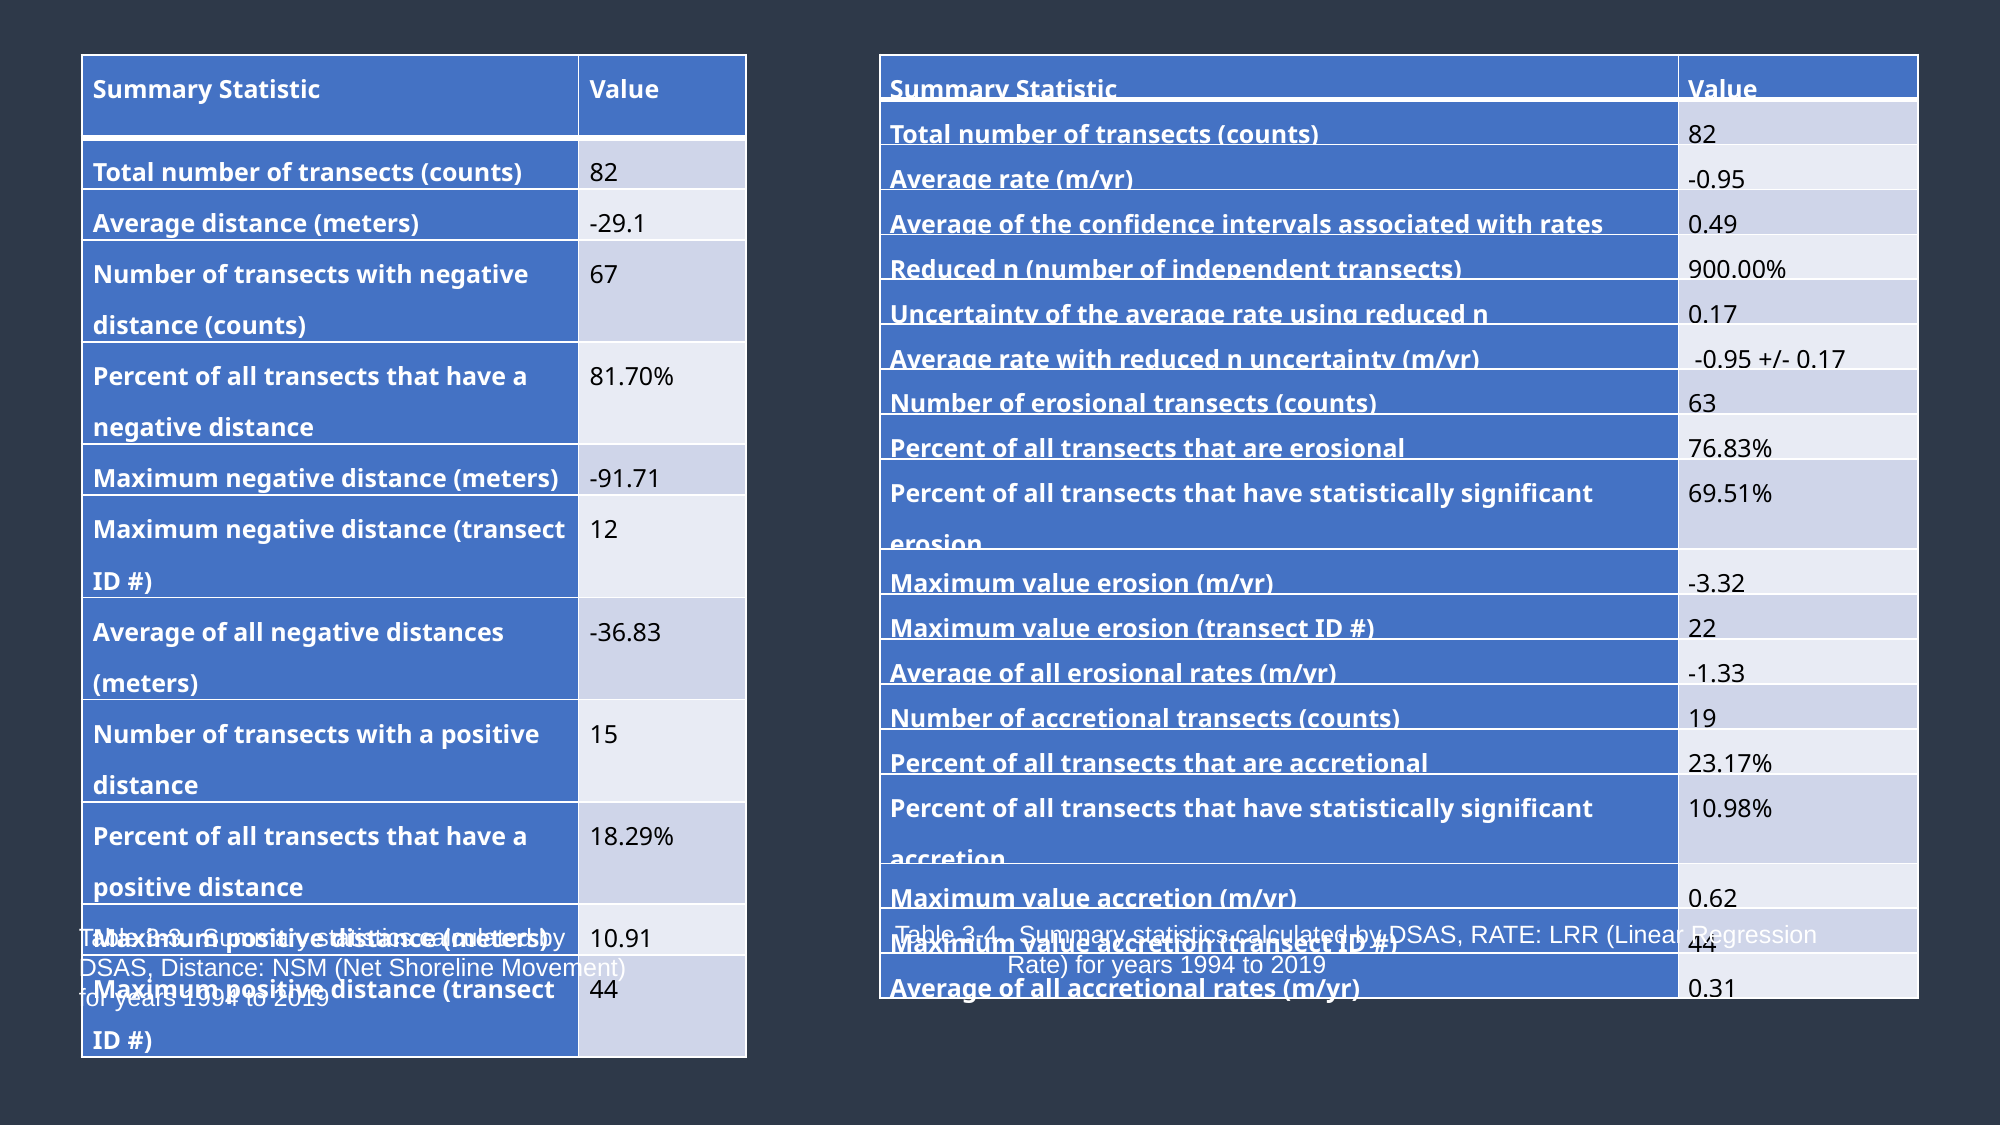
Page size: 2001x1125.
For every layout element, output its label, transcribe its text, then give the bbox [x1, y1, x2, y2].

table_cell Maximum value accretion (m/yr) [881, 864, 1678, 907]
table_cell Number of accretional transects (counts) [881, 685, 1678, 728]
table_cell 12 [579, 496, 745, 597]
table_cell Number of transects with negative distance (counts) [83, 241, 578, 341]
table_cell Average rate with reduced n uncertainty (m/yr) [881, 325, 1678, 368]
table_header Value [1679, 56, 1917, 97]
table_cell 0.62 [1679, 864, 1917, 907]
table_cell 63 [1679, 370, 1917, 413]
table_cell 900.00% [1679, 235, 1917, 278]
table_header Summary Statistic [83, 56, 578, 135]
table_cell Maximum positive distance (transect ID #) [83, 1019, 578, 1056]
table_cell Average of all negative distances (meters) [83, 598, 578, 699]
table_header Value [579, 56, 745, 135]
table_cell 10.98% [1679, 775, 1917, 863]
table_cell 19 [1679, 685, 1917, 728]
table_cell Maximum positive distance (meters) [83, 905, 578, 913]
table_cell 82 [579, 141, 745, 188]
table_cell 22 [1679, 595, 1917, 638]
table_cell Number of transects with a positive distance [83, 700, 578, 801]
table_cell 67 [579, 241, 745, 341]
table_cell 44 [1679, 909, 1917, 952]
table_cell Percent of all transects that are accretional [881, 730, 1678, 773]
table_cell Percent of all transects that are erosional [881, 415, 1678, 458]
text_box Table 3-4. Summary statistics calculated by DSAS, RATE: LRR (Linear Regression Rate) for years 1994 to 2019 [880, 911, 1881, 987]
table_cell 10.91 [579, 905, 745, 954]
table_header Summary Statistic [881, 56, 1678, 97]
table_cell 0.31 [1679, 954, 1917, 997]
table_cell Maximum negative distance (transect ID #) [83, 496, 578, 597]
table_cell Reduced n (number of independent transects) [881, 235, 1678, 278]
table_cell -1.33 [1679, 640, 1917, 683]
table_cell Percent of all transects that have a positive distance [83, 803, 578, 903]
table_cell Percent of all transects that have statistically significant accretion [881, 775, 1678, 863]
table_cell Maximum value erosion (m/yr) [881, 550, 1678, 593]
table_cell Percent of all transects that have a negative distance [83, 343, 578, 443]
table_cell 15 [579, 700, 745, 801]
table_cell -36.83 [579, 598, 745, 699]
table_cell 18.29% [579, 803, 745, 903]
table_cell Average rate (m/yr) [881, 145, 1678, 189]
table_cell Average of all erosional rates (m/yr) [881, 640, 1678, 683]
table_cell 81.70% [579, 343, 745, 443]
table_cell Average distance (meters) [83, 190, 578, 239]
table_cell 82 [1679, 102, 1917, 144]
table_cell Percent of all transects that have statistically significant erosion [881, 460, 1678, 548]
table_cell Maximum value erosion (transect ID #) [881, 595, 1678, 638]
table_cell Average of all accretional rates (m/yr) [881, 987, 1678, 997]
table_cell Uncertainty of the average rate using reduced n [881, 280, 1678, 323]
table_cell 23.17% [1679, 730, 1917, 773]
table_cell 0.17 [1679, 280, 1917, 323]
table_cell -0.95 [1679, 145, 1917, 189]
table_cell -3.32 [1679, 550, 1917, 593]
table_cell 69.51% [1679, 460, 1917, 548]
table_cell Number of erosional transects (counts) [881, 370, 1678, 413]
table_cell Average of the confidence intervals associated with rates [881, 190, 1678, 234]
table_cell 0.49 [1679, 190, 1917, 234]
table_cell Total number of transects (counts) [881, 102, 1678, 144]
table_cell 76.83% [1679, 415, 1917, 458]
table_cell Total number of transects (counts) [83, 141, 578, 188]
table_cell -0.95 +/- 0.17 [1679, 325, 1917, 368]
text_box Table 3-3. Summary statistics calculated by DSAS, Distance: NSM (Net Shoreline Movement) for years 1994 to 2019 [63, 913, 649, 1019]
table_cell -29.1 [579, 190, 745, 239]
table_cell -91.71 [579, 445, 745, 494]
table_cell 44 [579, 956, 745, 1056]
table_cell Maximum negative distance (meters) [83, 445, 578, 494]
